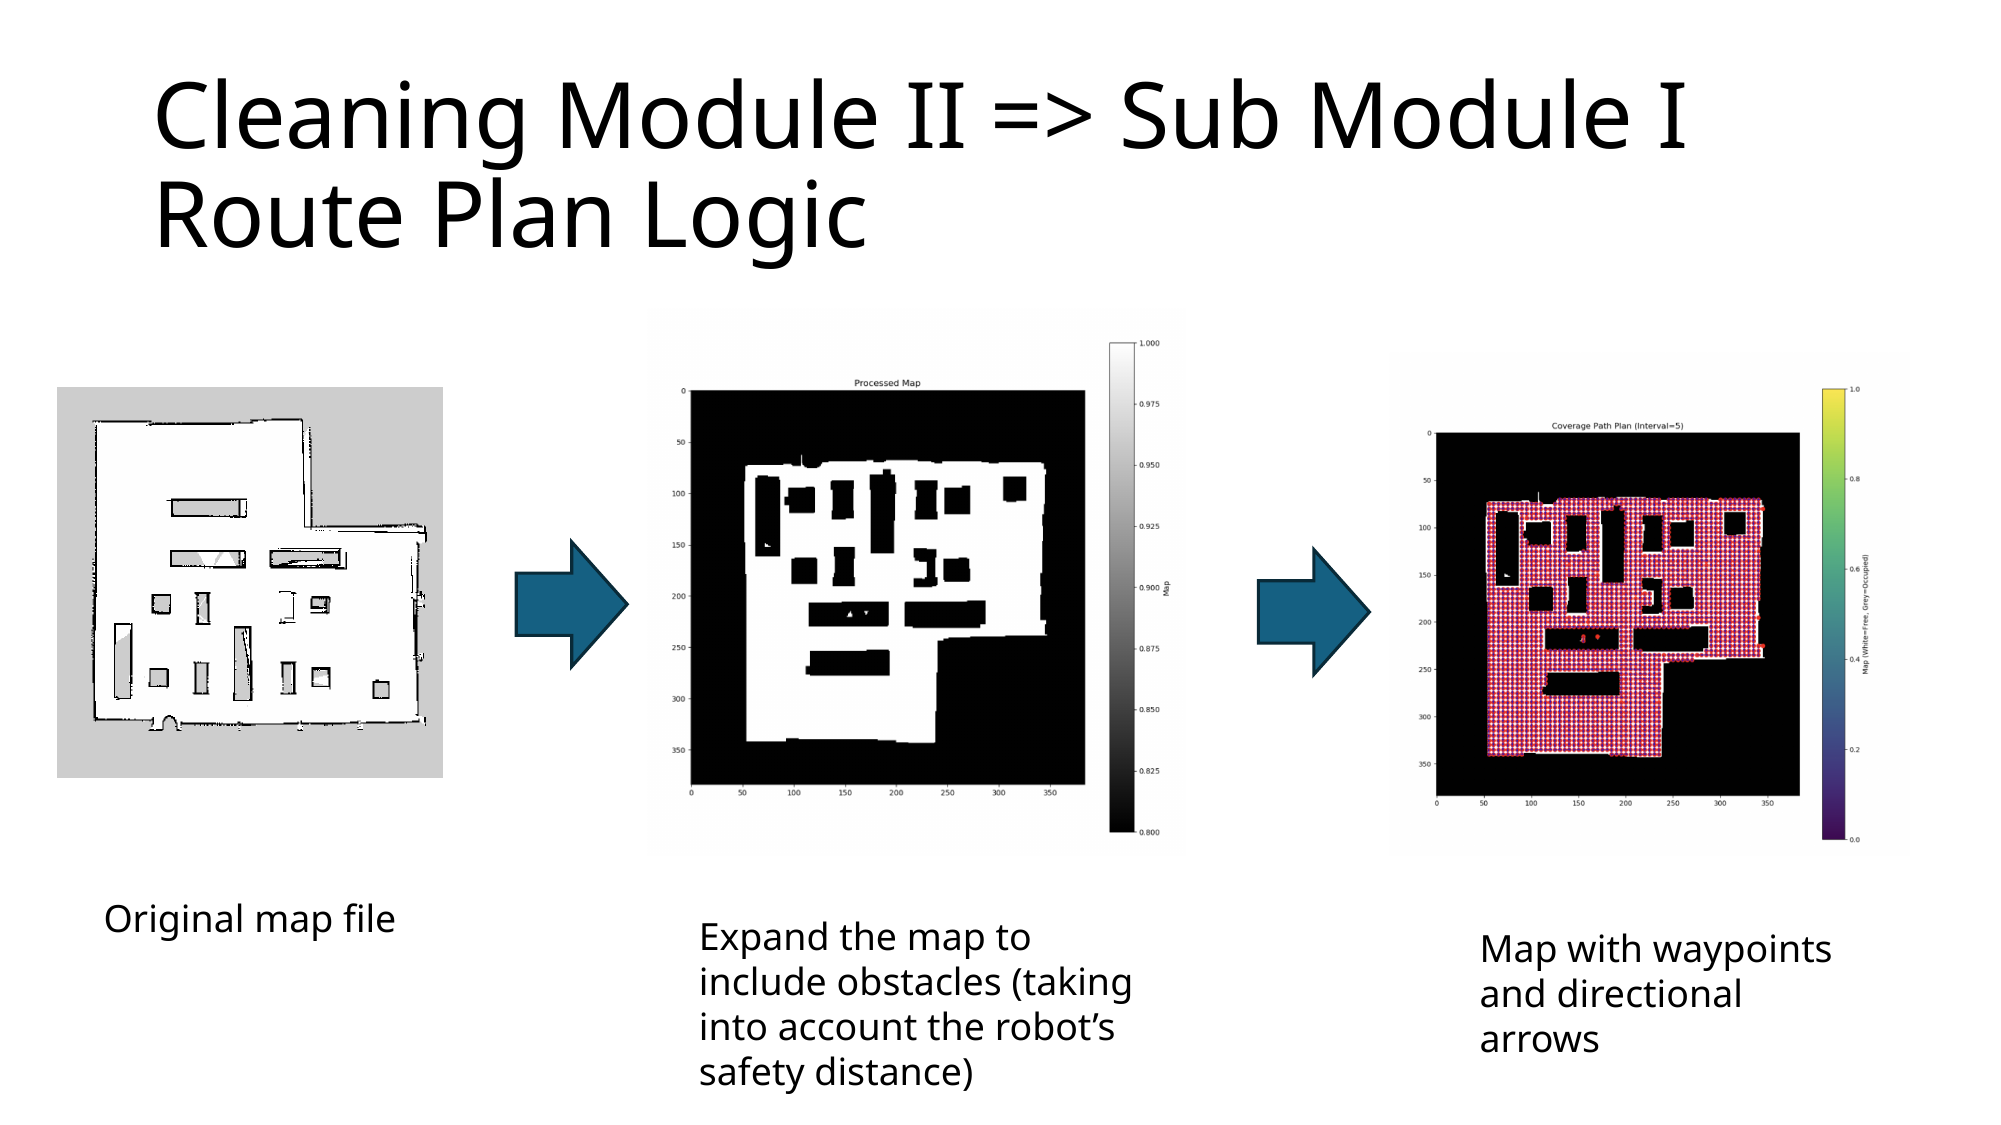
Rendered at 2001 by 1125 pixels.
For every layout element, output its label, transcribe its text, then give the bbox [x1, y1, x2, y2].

picture [1389, 352, 1910, 857]
text_box Expand the map to include obstacles (taking into account the robot’s safety distance) [684, 906, 1149, 1101]
text_box Map with waypoints and directional arrows [1464, 917, 1863, 1068]
picture [646, 308, 1186, 857]
title Cleaning Module II => Sub Module I Route Plan Logic [137, 59, 1863, 278]
picture [57, 386, 444, 779]
text_box Original map file [88, 887, 412, 948]
text_box [1256, 545, 1372, 679]
text_box [514, 537, 630, 671]
